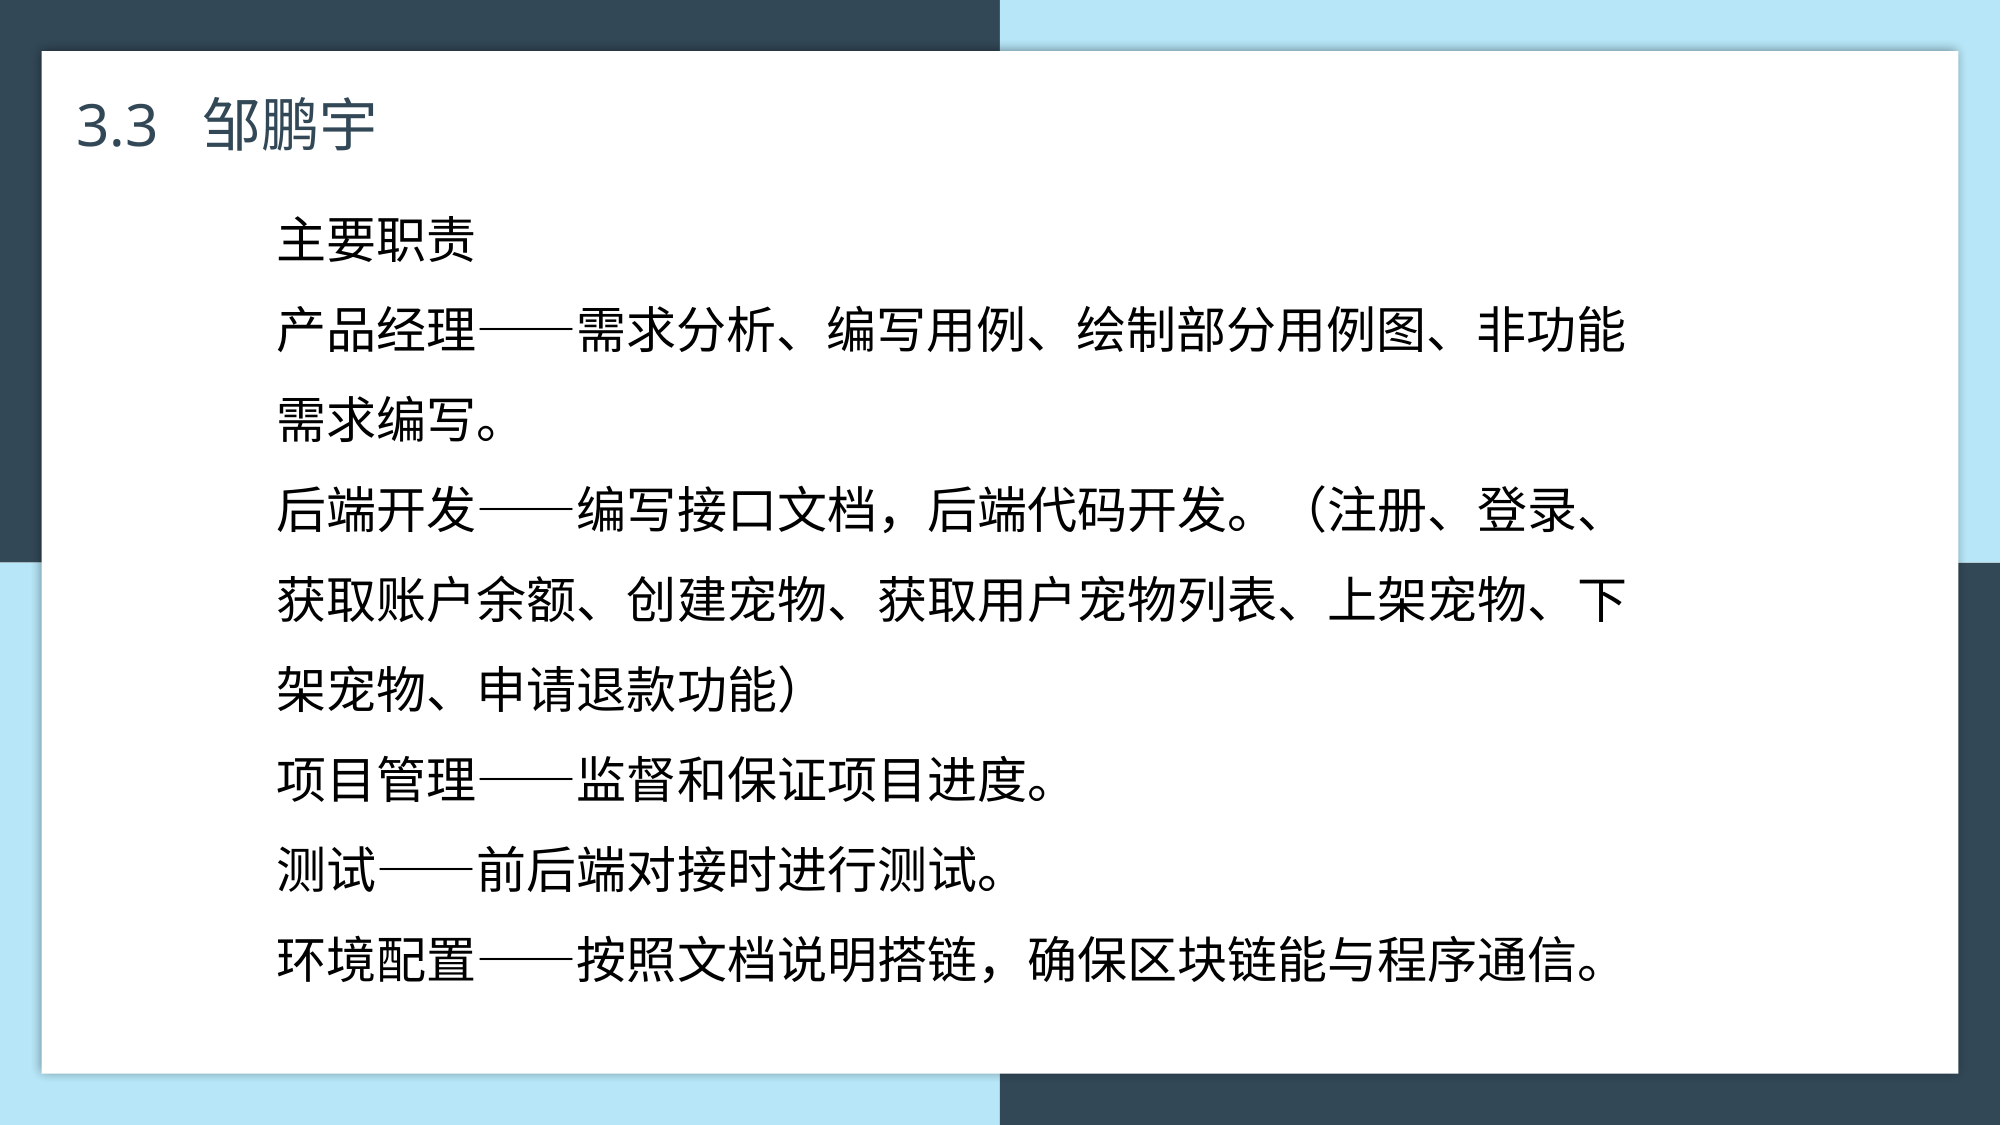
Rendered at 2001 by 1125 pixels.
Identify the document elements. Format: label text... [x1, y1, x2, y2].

text_box [0, 0, 999, 563]
text_box [0, 563, 999, 1125]
text_box 3.3 邹鹏宇 [61, 28, 685, 166]
text_box 主要职责 产品经理——确定需求、绘制用例图、编写用例、绘制原型图、编写系统设计与系统逻辑部署图 其他职责 前端开发——编写管理员页面 项目管理——协助组长管理项目进度 [41, 50, 1959, 1075]
text_box 主要职责 产品经理——需求分析、编写用例、绘制部分用例图、非功能需求编写。 后端开发——编写接口文档，后端代码开发。（注册、登录、获取账户余额、创建宠物、获取用户宠物列表、上架宠物、下架宠物、申请退款功能） 项目管理——监督和保证项目进度。 测试——前后端对接时进行测试。 环境配置——按照文档说明搭链，确保区块链能与程序通信。 [262, 171, 1648, 997]
text_box [999, 563, 2000, 1125]
text_box [999, 0, 2000, 563]
